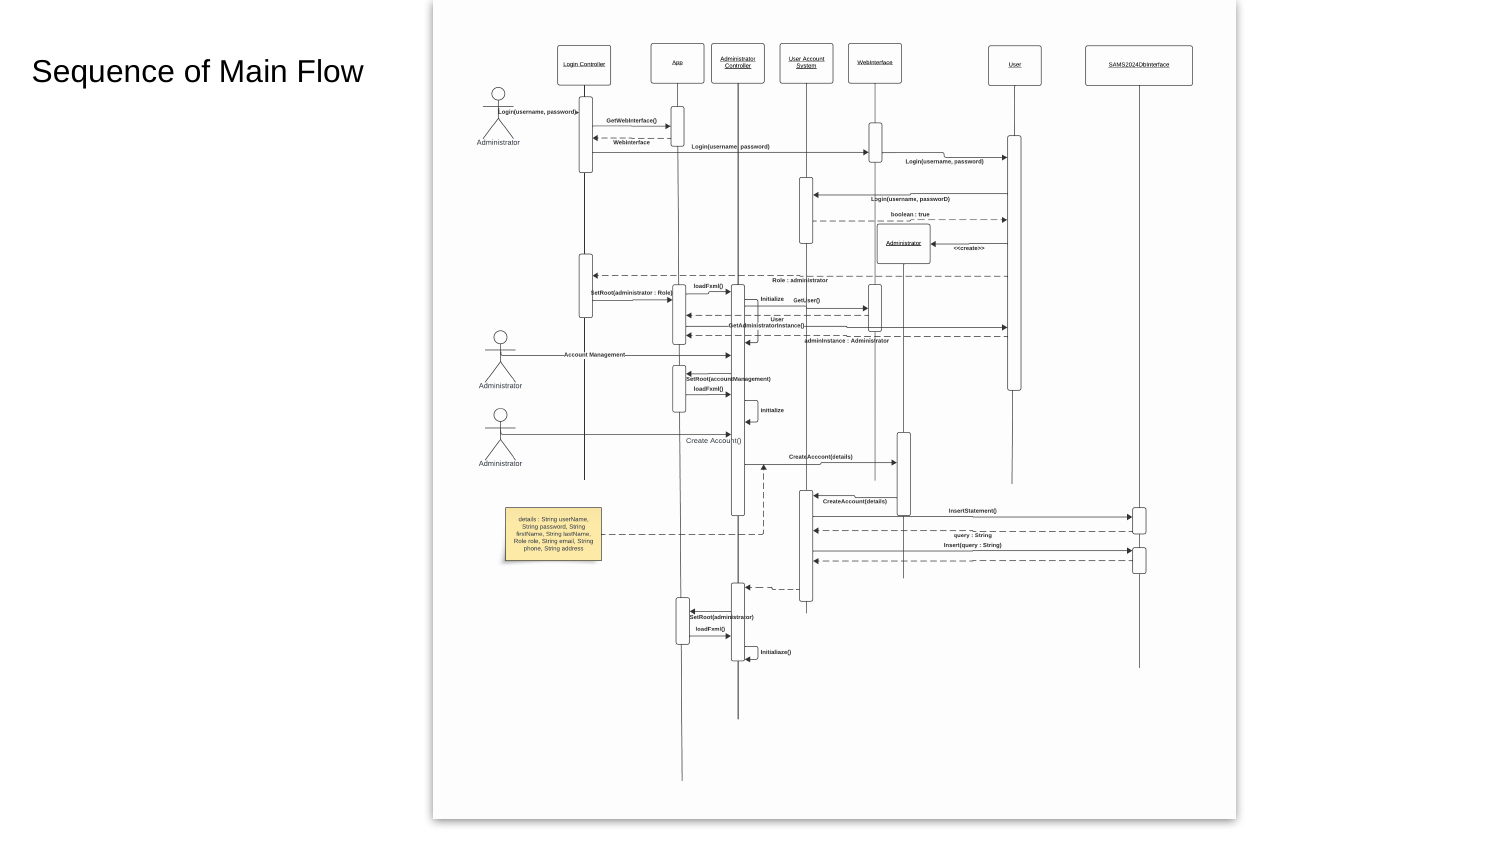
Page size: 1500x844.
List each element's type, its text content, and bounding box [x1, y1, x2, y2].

title Sequence of Main Flow [16, 35, 426, 130]
picture [433, 0, 1236, 819]
